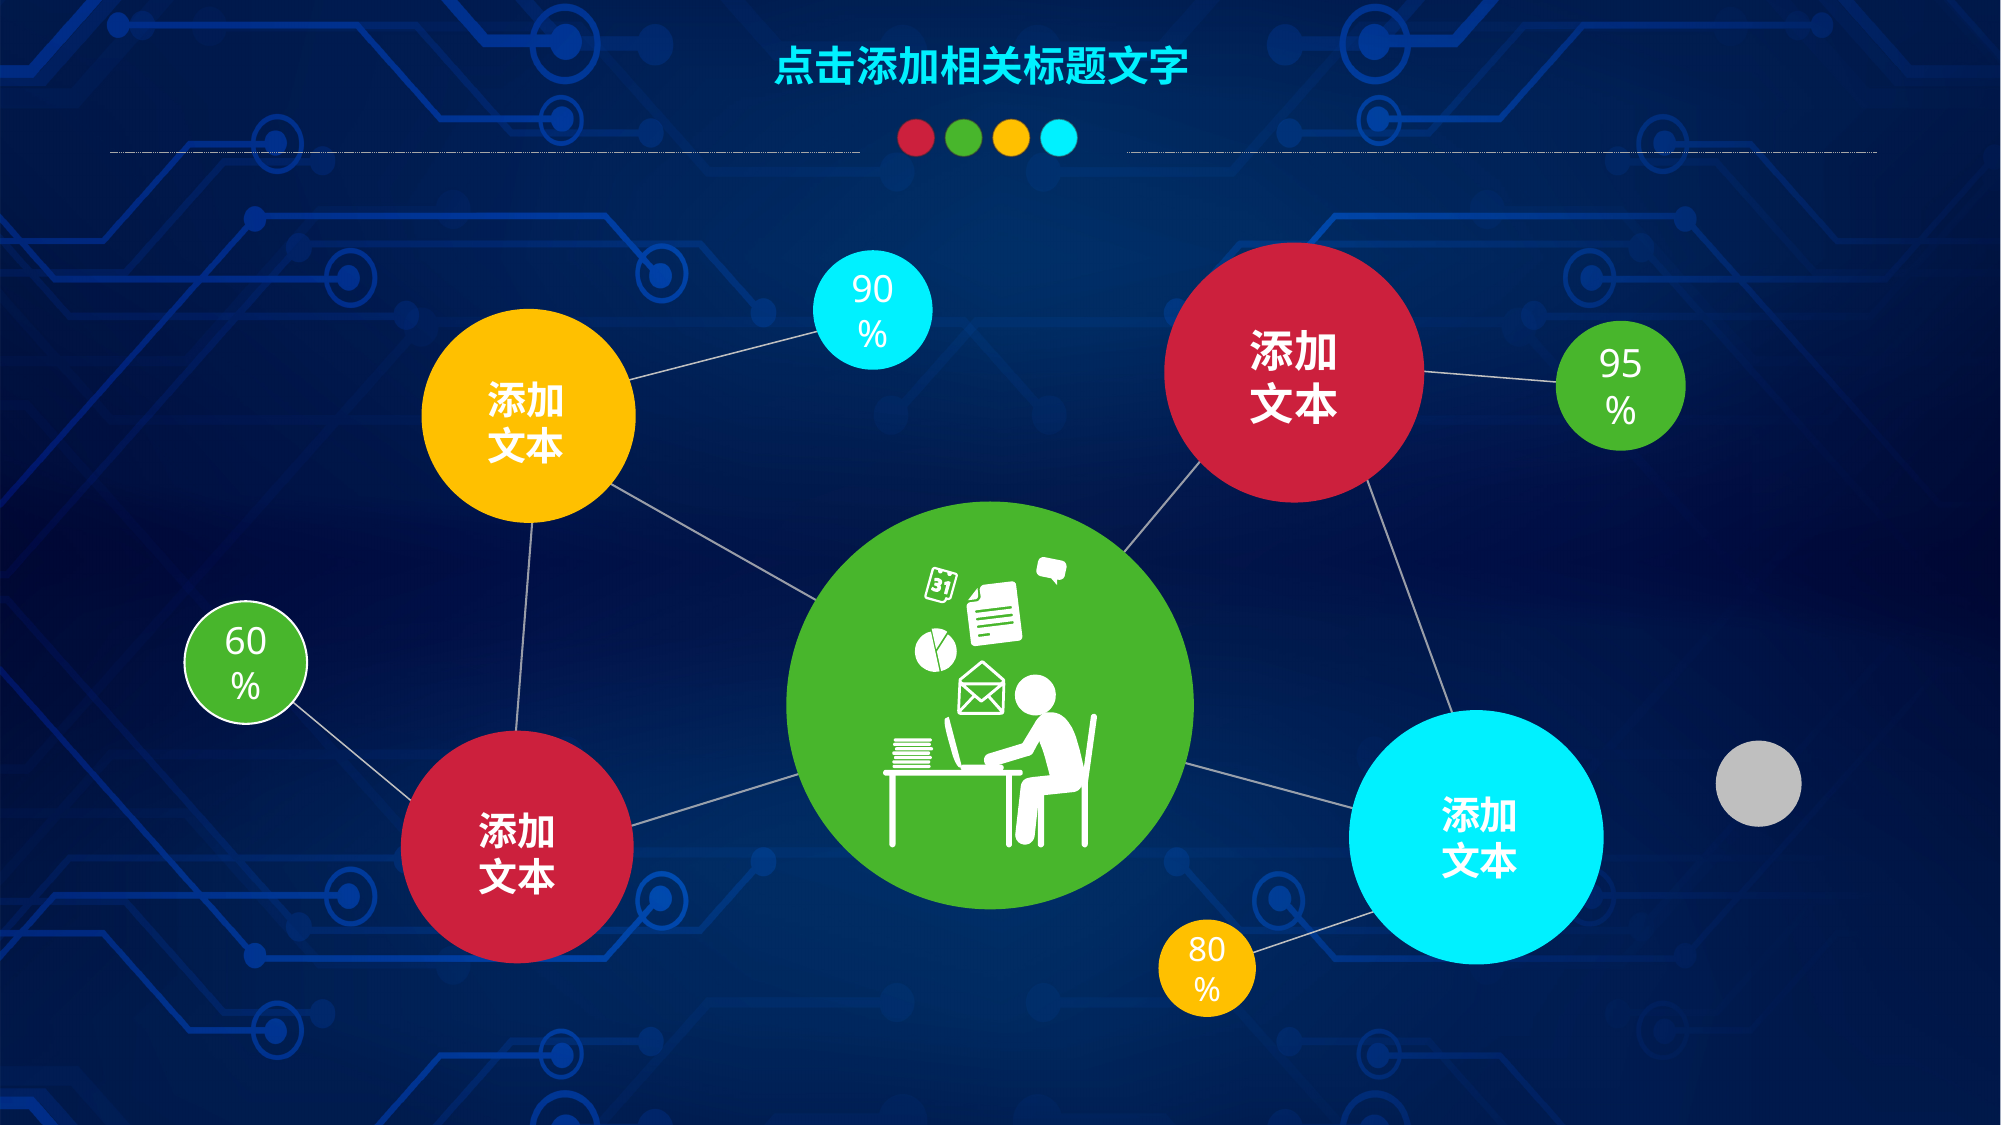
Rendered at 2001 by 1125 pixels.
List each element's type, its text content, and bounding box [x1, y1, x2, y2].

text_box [1164, 242, 1425, 503]
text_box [259, 674, 422, 810]
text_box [640, 320, 859, 386]
picture [0, 0, 2001, 1125]
text_box [516, 500, 815, 824]
text_box 80% [1158, 919, 1256, 1017]
text_box 60% [184, 601, 308, 724]
text_box [786, 501, 1194, 910]
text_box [882, 556, 1098, 848]
text_box [1715, 740, 1802, 827]
text_box 点击添加相关标题文字 [757, 31, 1261, 94]
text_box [1348, 709, 1604, 965]
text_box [1206, 899, 1344, 969]
text_box 90% [813, 250, 933, 370]
text_box [1125, 508, 1451, 806]
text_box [421, 308, 636, 524]
text_box 95% [1556, 320, 1686, 451]
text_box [400, 730, 634, 964]
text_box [1429, 367, 1604, 386]
